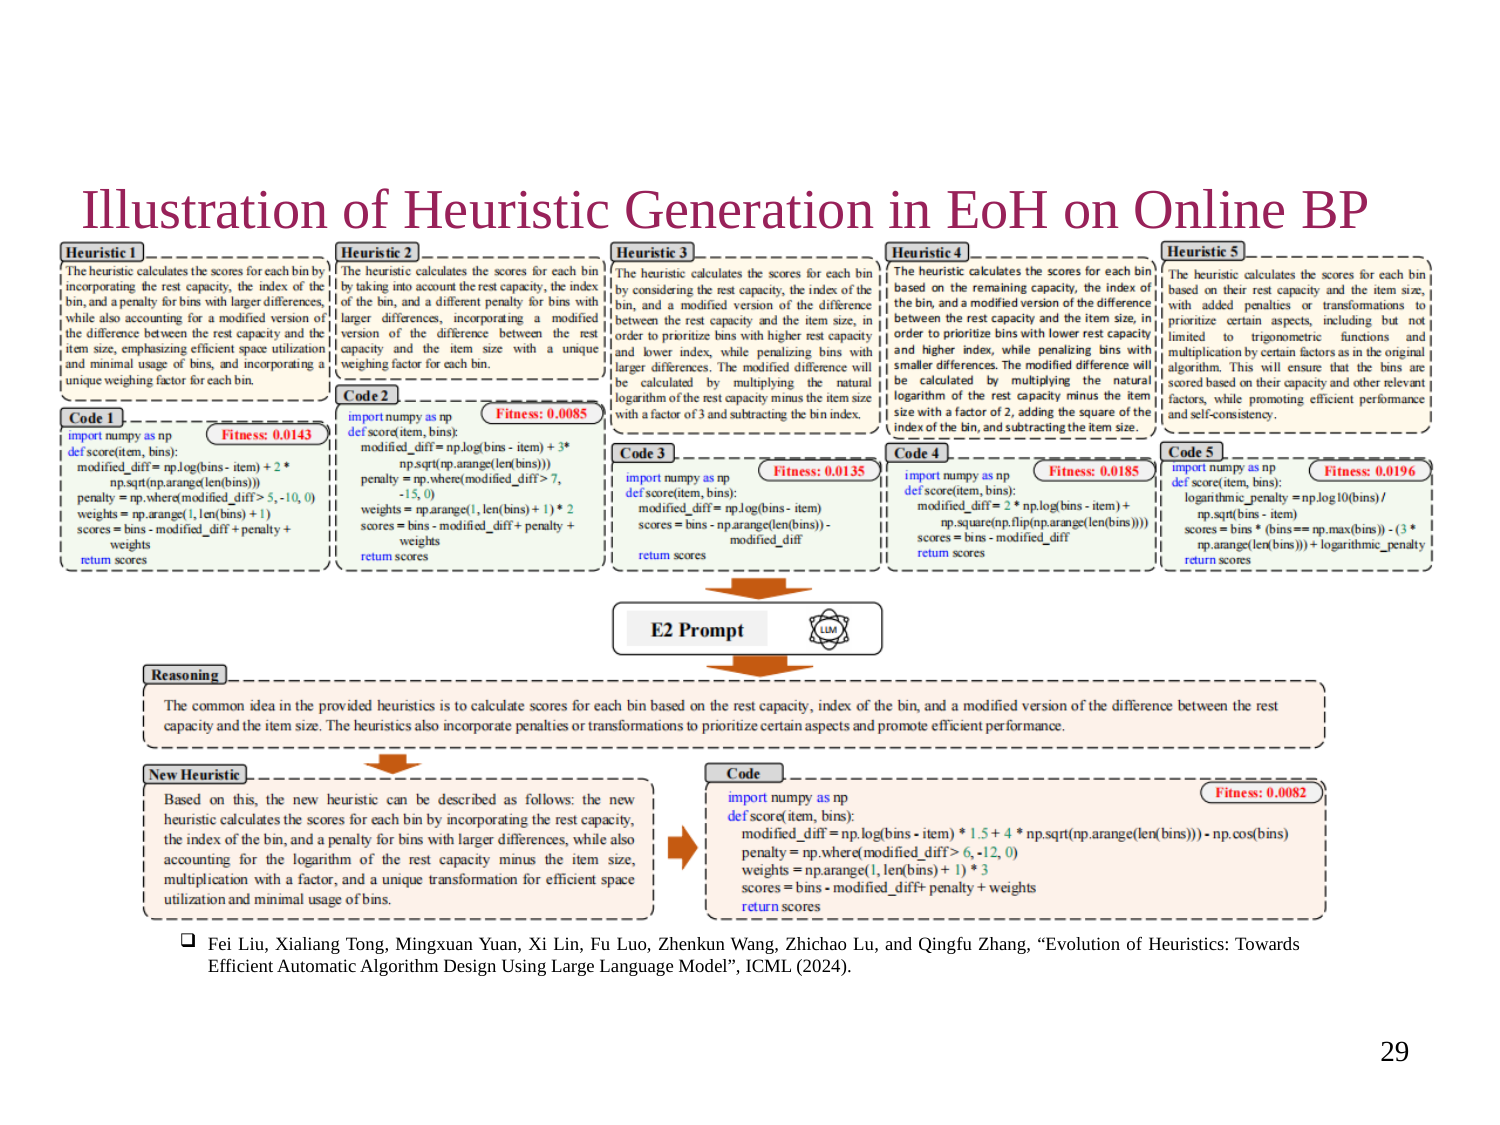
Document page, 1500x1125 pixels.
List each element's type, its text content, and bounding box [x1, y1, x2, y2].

text_box Fei Liu, Xialiang Tong, Mingxuan Yuan, Xi Lin, Fu Luo, Zhenkun Wang, Zhichao Lu, and Qingfu Zhang, “Evolution of Heuristics: Towards Efficient Automatic Algorithm Design Using Large Language Model”, ICML (2024). [159, 952, 1315, 984]
text_box Illustration of Heuristic Generation in EoH on Online BP [41, 130, 1397, 224]
picture [40, 226, 1460, 944]
slide_number 29 [1074, 1024, 1426, 1103]
